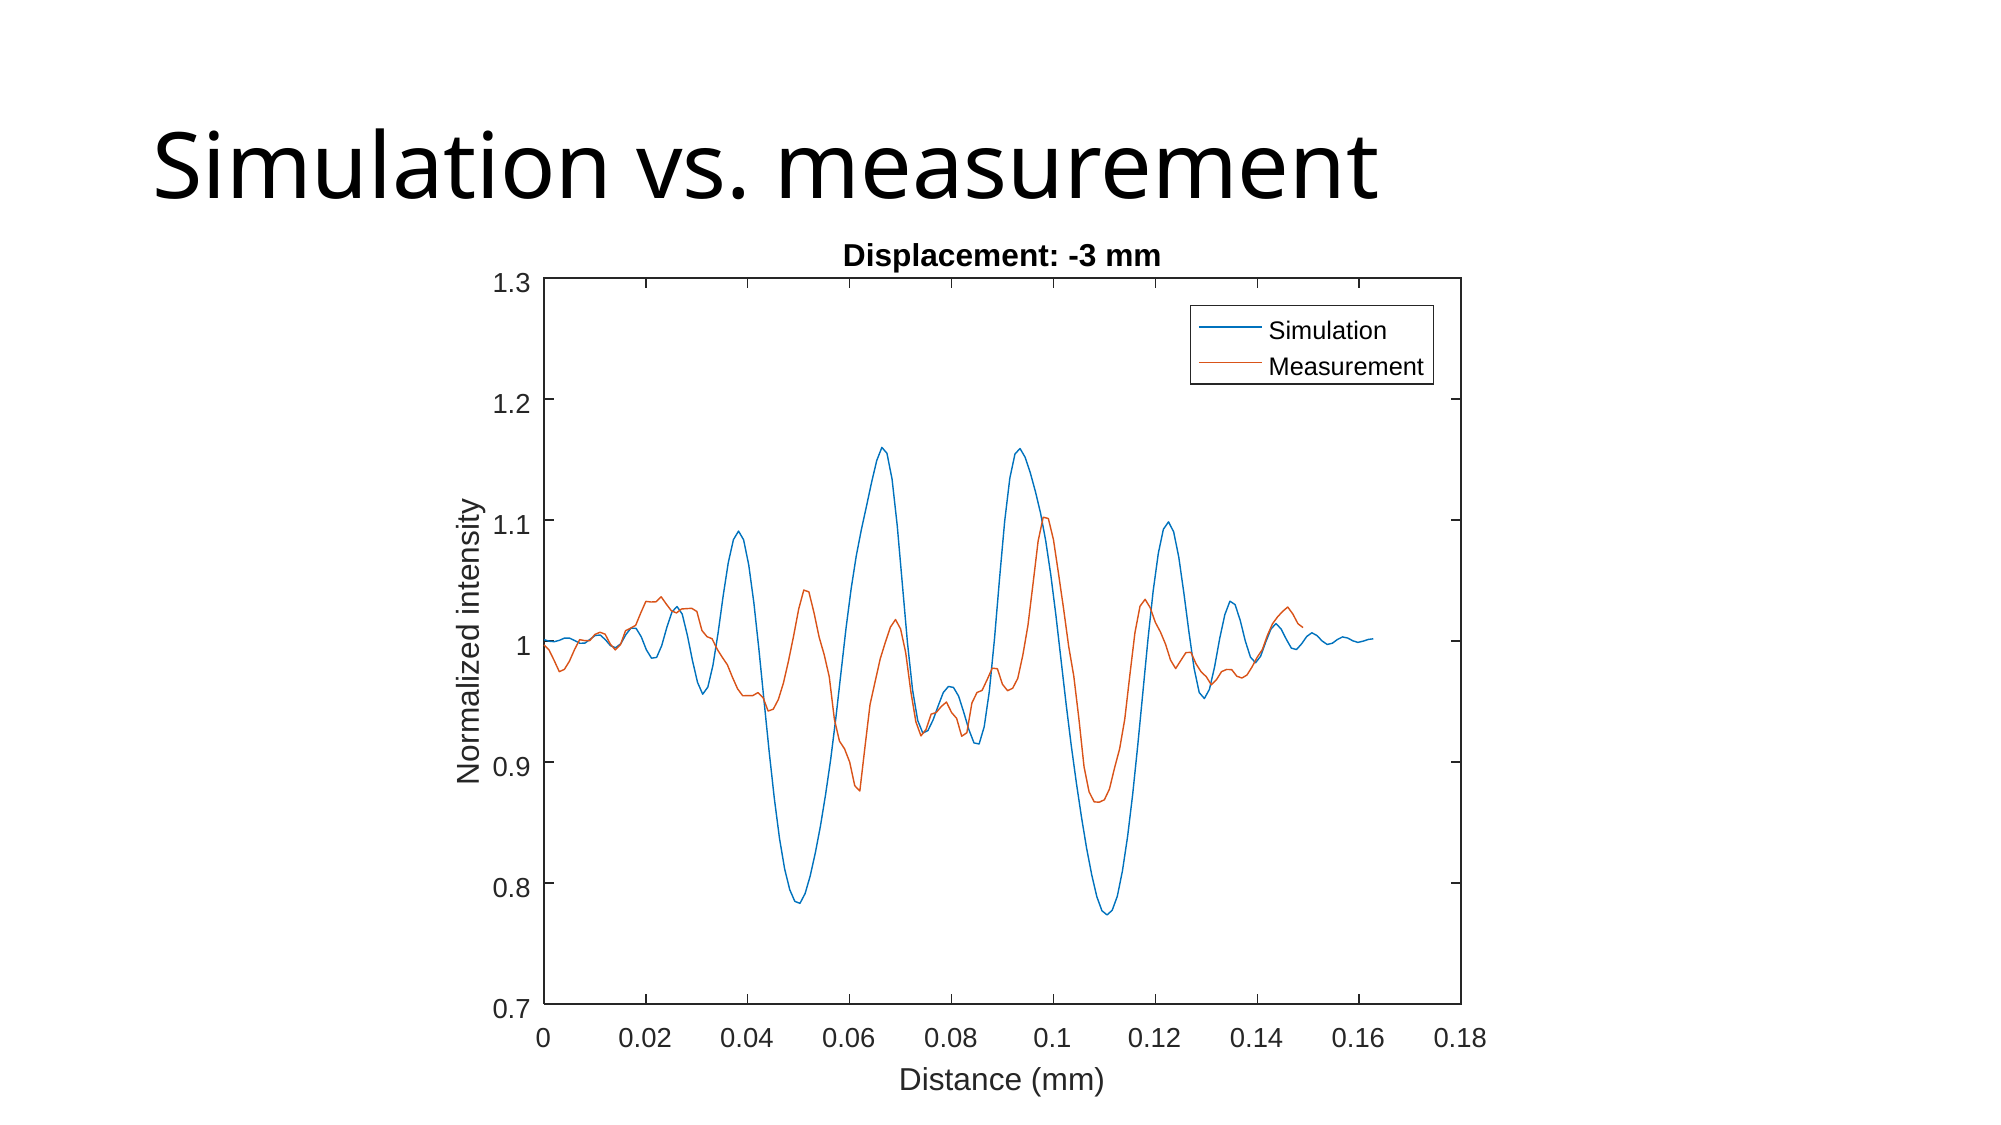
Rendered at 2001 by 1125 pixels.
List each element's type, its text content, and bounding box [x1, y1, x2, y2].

title Simulation vs. measurement [137, 59, 1863, 278]
picture [389, 212, 1571, 1100]
